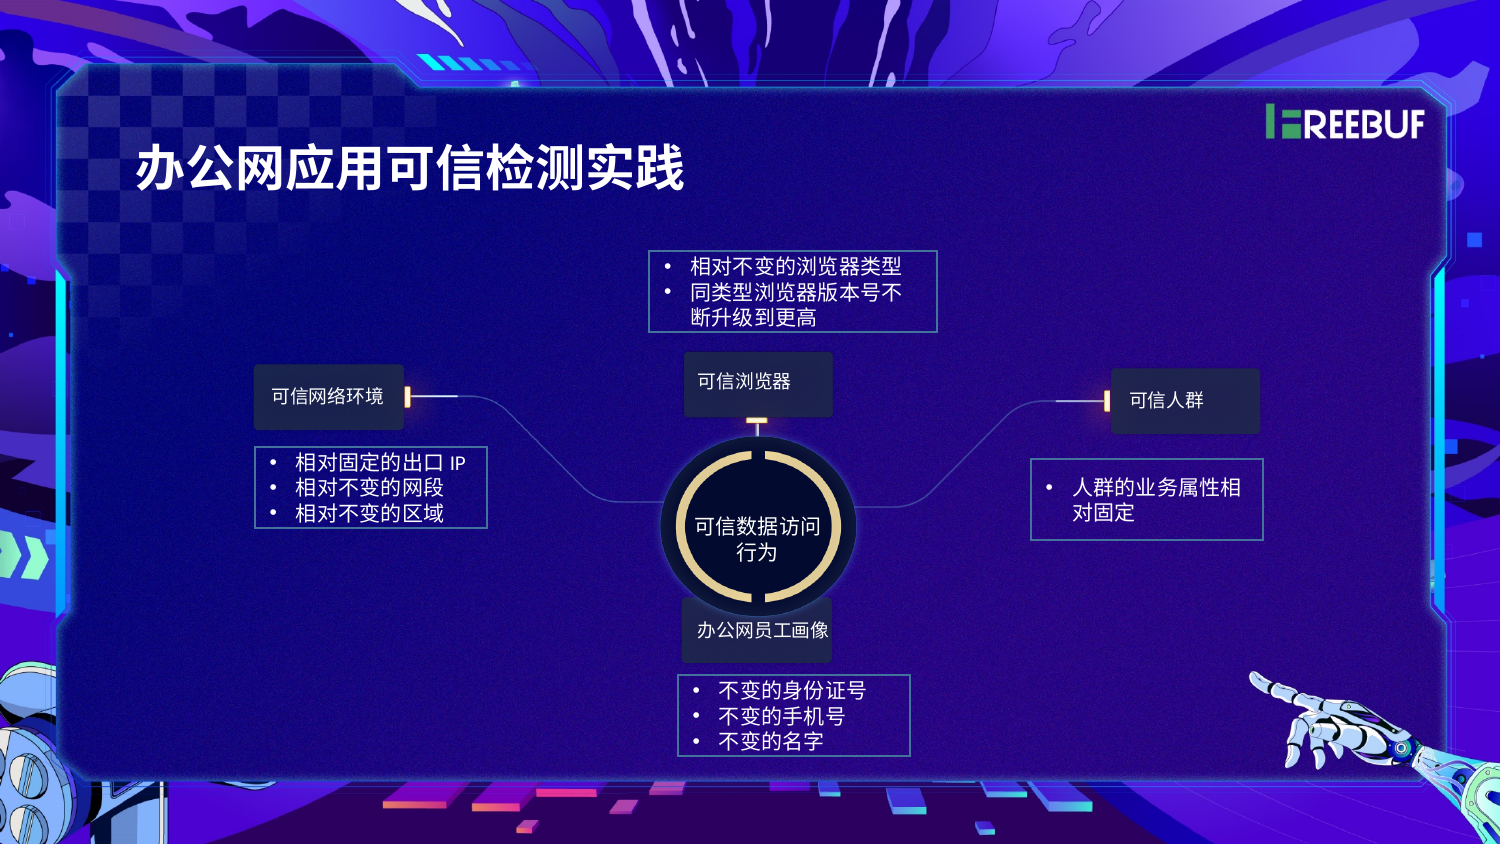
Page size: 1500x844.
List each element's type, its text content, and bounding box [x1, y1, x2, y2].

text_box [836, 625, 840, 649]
text_box 办公网应用可信检测实践 [120, 136, 1500, 233]
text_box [249, 359, 443, 442]
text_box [1071, 363, 1264, 447]
text_box 不变的身份证号 不变的手机号 不变的名字 [677, 674, 911, 757]
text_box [679, 347, 837, 427]
text_box 相对固定的出口IP 相对不变的网段 相对不变的区域 [254, 446, 488, 529]
text_box 人群的业务属性相对固定 [1030, 458, 1264, 541]
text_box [650, 427, 866, 625]
picture [0, 0, 1500, 844]
text_box 相对不变的浏览器类型 同类型浏览器版本号不断升级到更高 [648, 250, 938, 333]
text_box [677, 625, 836, 667]
